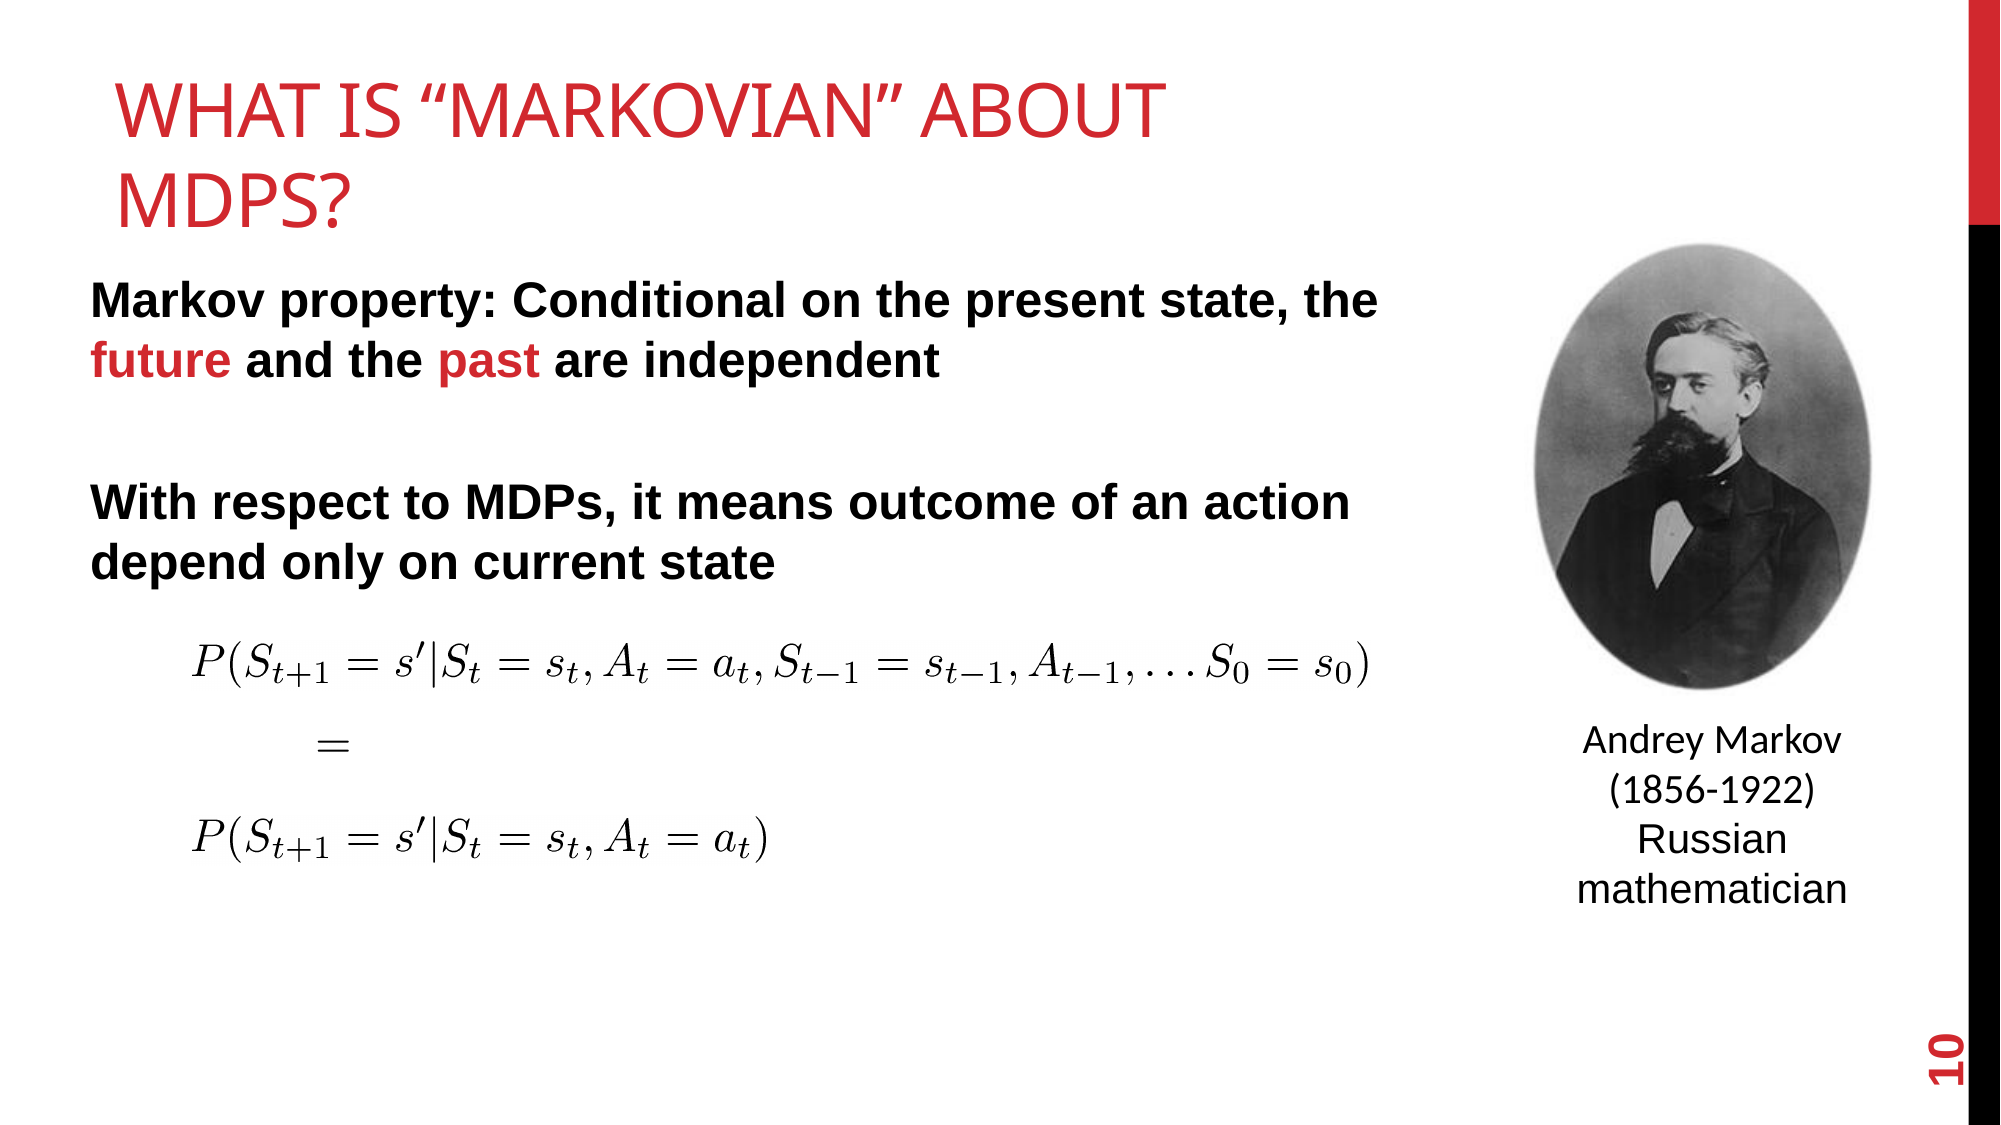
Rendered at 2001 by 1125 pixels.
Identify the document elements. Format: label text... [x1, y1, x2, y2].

picture [315, 739, 349, 755]
slide_number 10 [1903, 887, 1984, 1104]
list Markov property: Conditional on the present state, the future and the past are independent With respect to MDPs, it means outcome of an action depend only on current state [75, 260, 1525, 1088]
picture [190, 814, 766, 866]
title What is “Markovian” about MDPs? [99, 25, 1367, 250]
picture [1524, 236, 1878, 696]
picture [190, 639, 1372, 691]
text_box Andrey Markov (1856-1922) Russian mathematician [1487, 704, 1938, 919]
